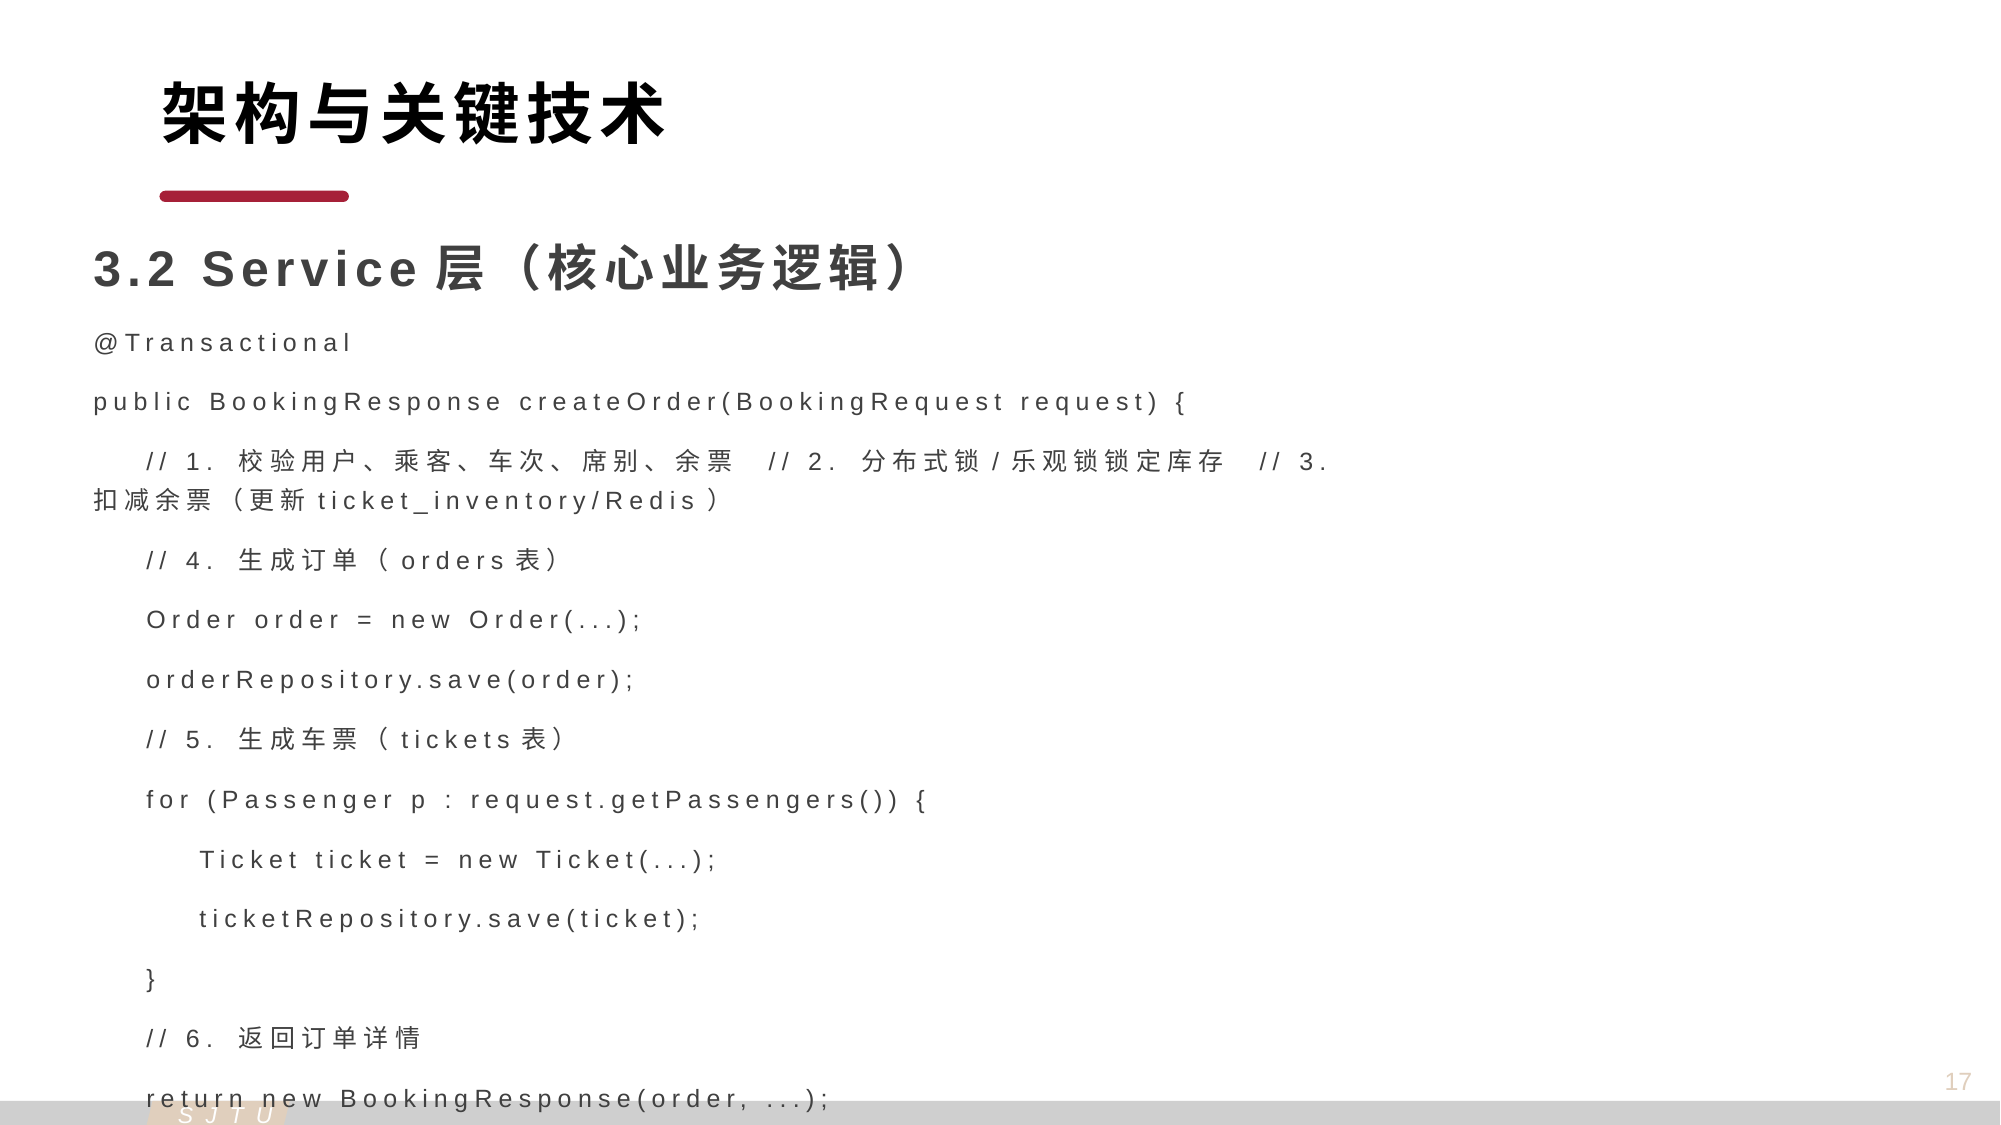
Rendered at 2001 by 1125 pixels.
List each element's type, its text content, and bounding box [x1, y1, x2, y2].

list 3.2 Service层（核心业务逻辑） @Transactional public BookingResponse createOrder(BookingRequest request) { // 1. 校验用户、乘客、车次、席别、余票 // 2. 分布式锁/乐观锁锁定库存 // 3. 扣减余票（更新ticket_inventory/Redis） // 4. 生成订单（orders表） Order order = new Order(...); orderRepository.save(order); // 5. 生成车票（tickets表） for (Passenger p : request.getPassengers()) { Ticket ticket = new Ticket(...); ticketRepository.save(ticket); } // 6. 返回订单详情 return new BookingResponse(order, ...); } [78, 210, 2000, 915]
slide_number 17 [1817, 1052, 1988, 1109]
list 架构与关键技术 [146, 62, 1750, 161]
